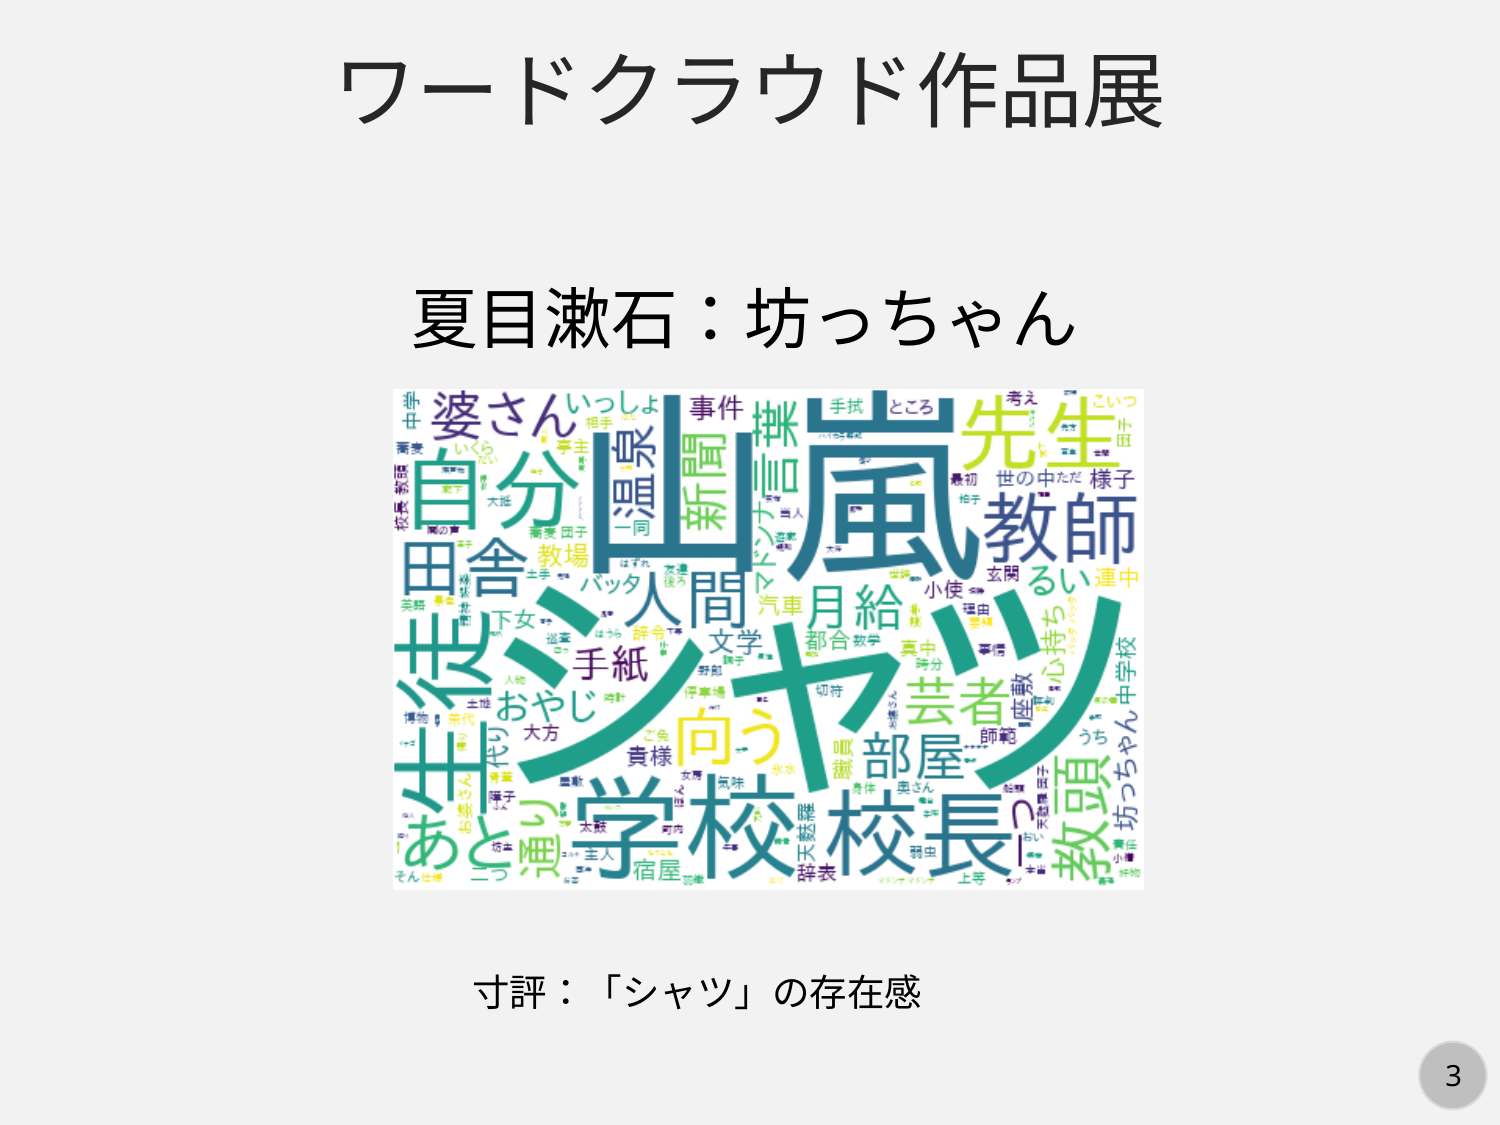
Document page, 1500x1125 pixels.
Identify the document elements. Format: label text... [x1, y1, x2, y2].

list ワードクラウド作品展 [0, 31, 1500, 155]
text_box 夏目漱石：坊っちゃん [396, 269, 1094, 365]
picture [393, 389, 1144, 890]
text_box 寸評：「シャツ」の存在感 [457, 961, 938, 1022]
